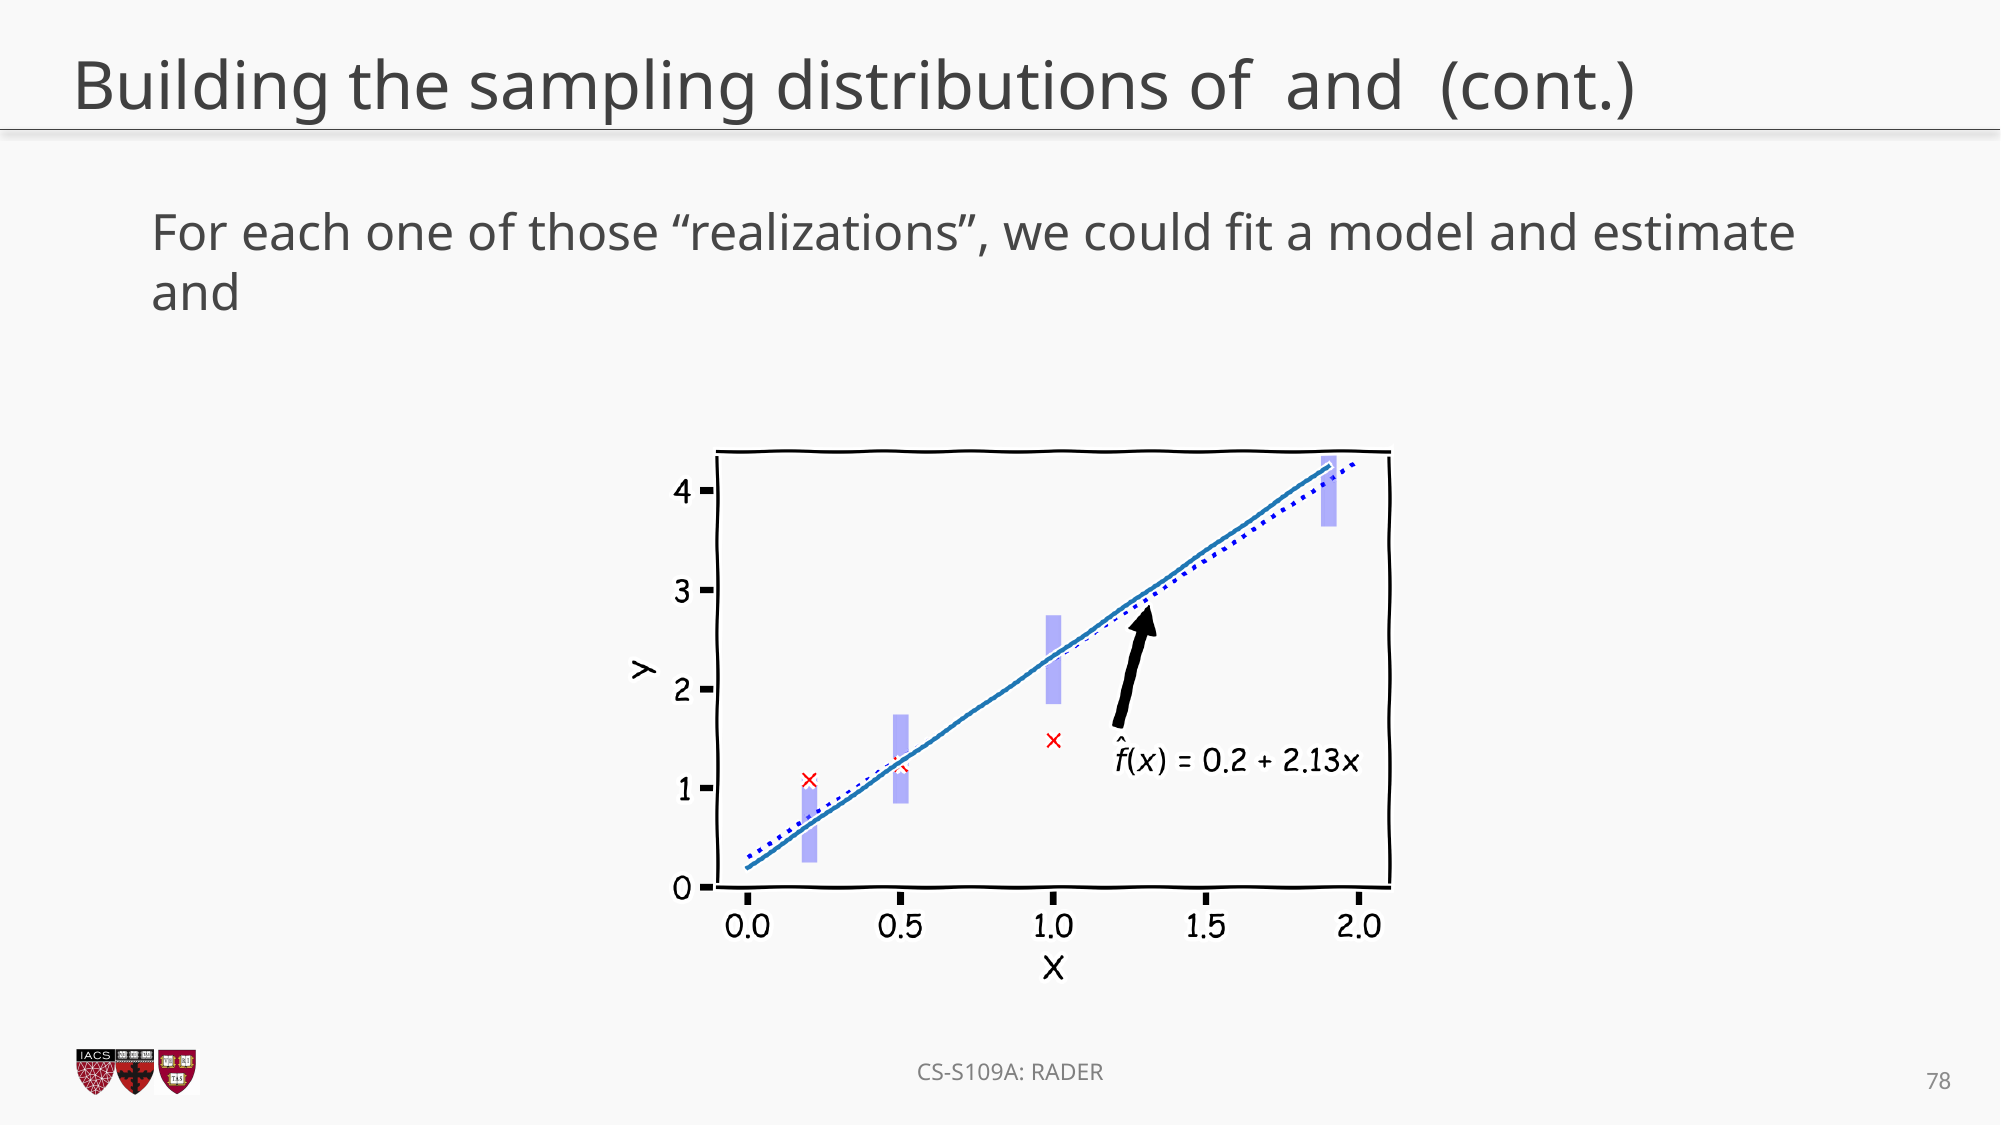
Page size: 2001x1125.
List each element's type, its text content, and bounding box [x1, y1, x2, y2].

picture [75, 1049, 200, 1095]
picture [524, 374, 1486, 1016]
slide_number 78 [1500, 1050, 1967, 1110]
